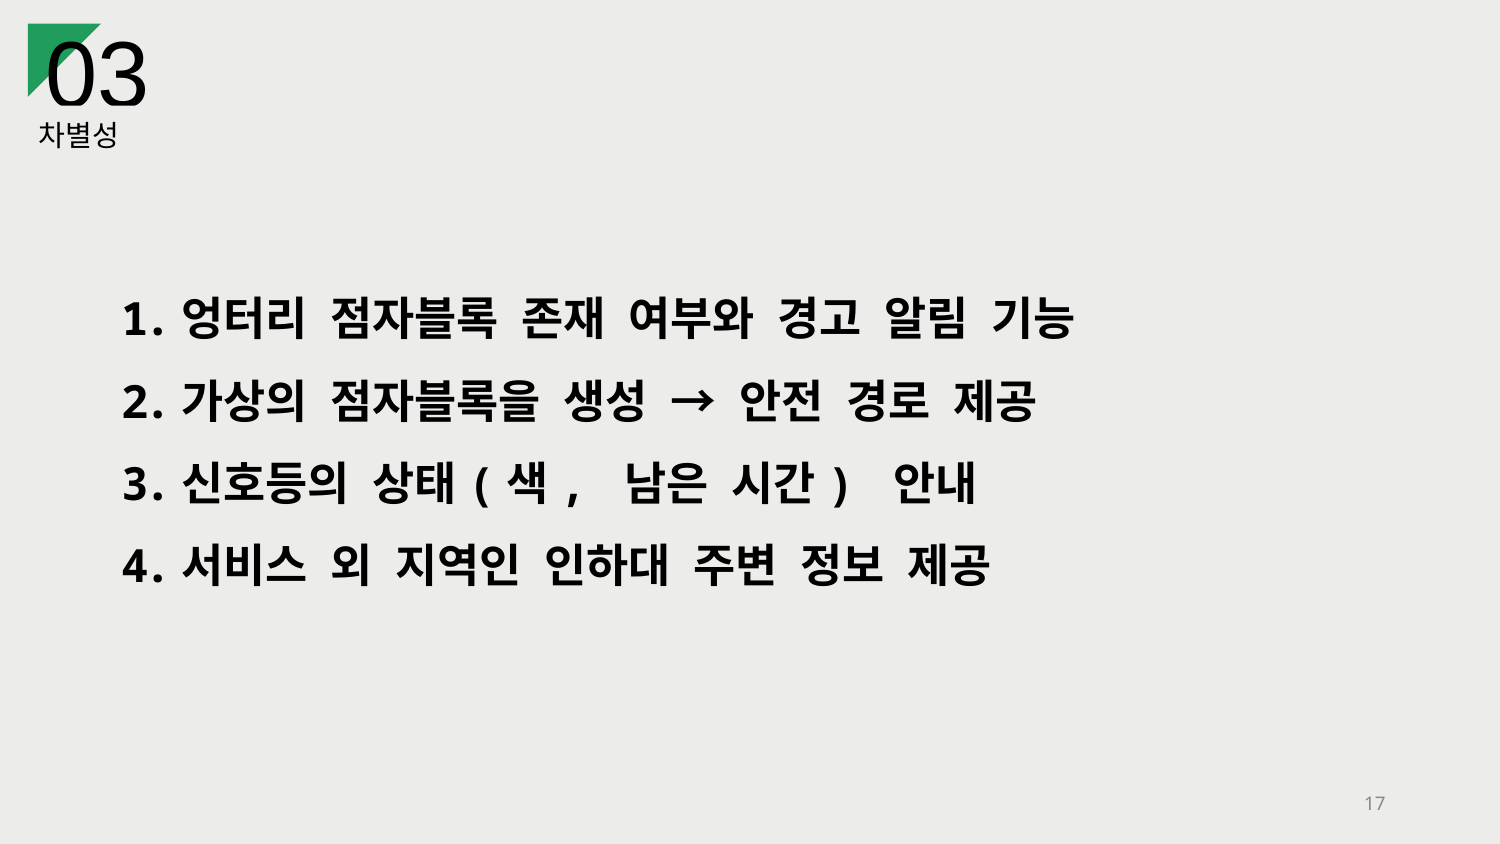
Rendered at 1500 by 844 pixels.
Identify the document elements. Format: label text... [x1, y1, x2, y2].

slide_number ‹#› [1059, 782, 1397, 827]
text_box 엉터리 점자블록 존재 여부와 경고 알림 기능 가상의 점자블록을 생성 → 안전 경로 제공 신호등의 상태(색, 남은 시간) 안내 서비스 외 지역인 인하대 주변 정보 제공 [91, 202, 1447, 767]
text_box 차별성 [27, 111, 232, 158]
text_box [27, 7, 165, 134]
